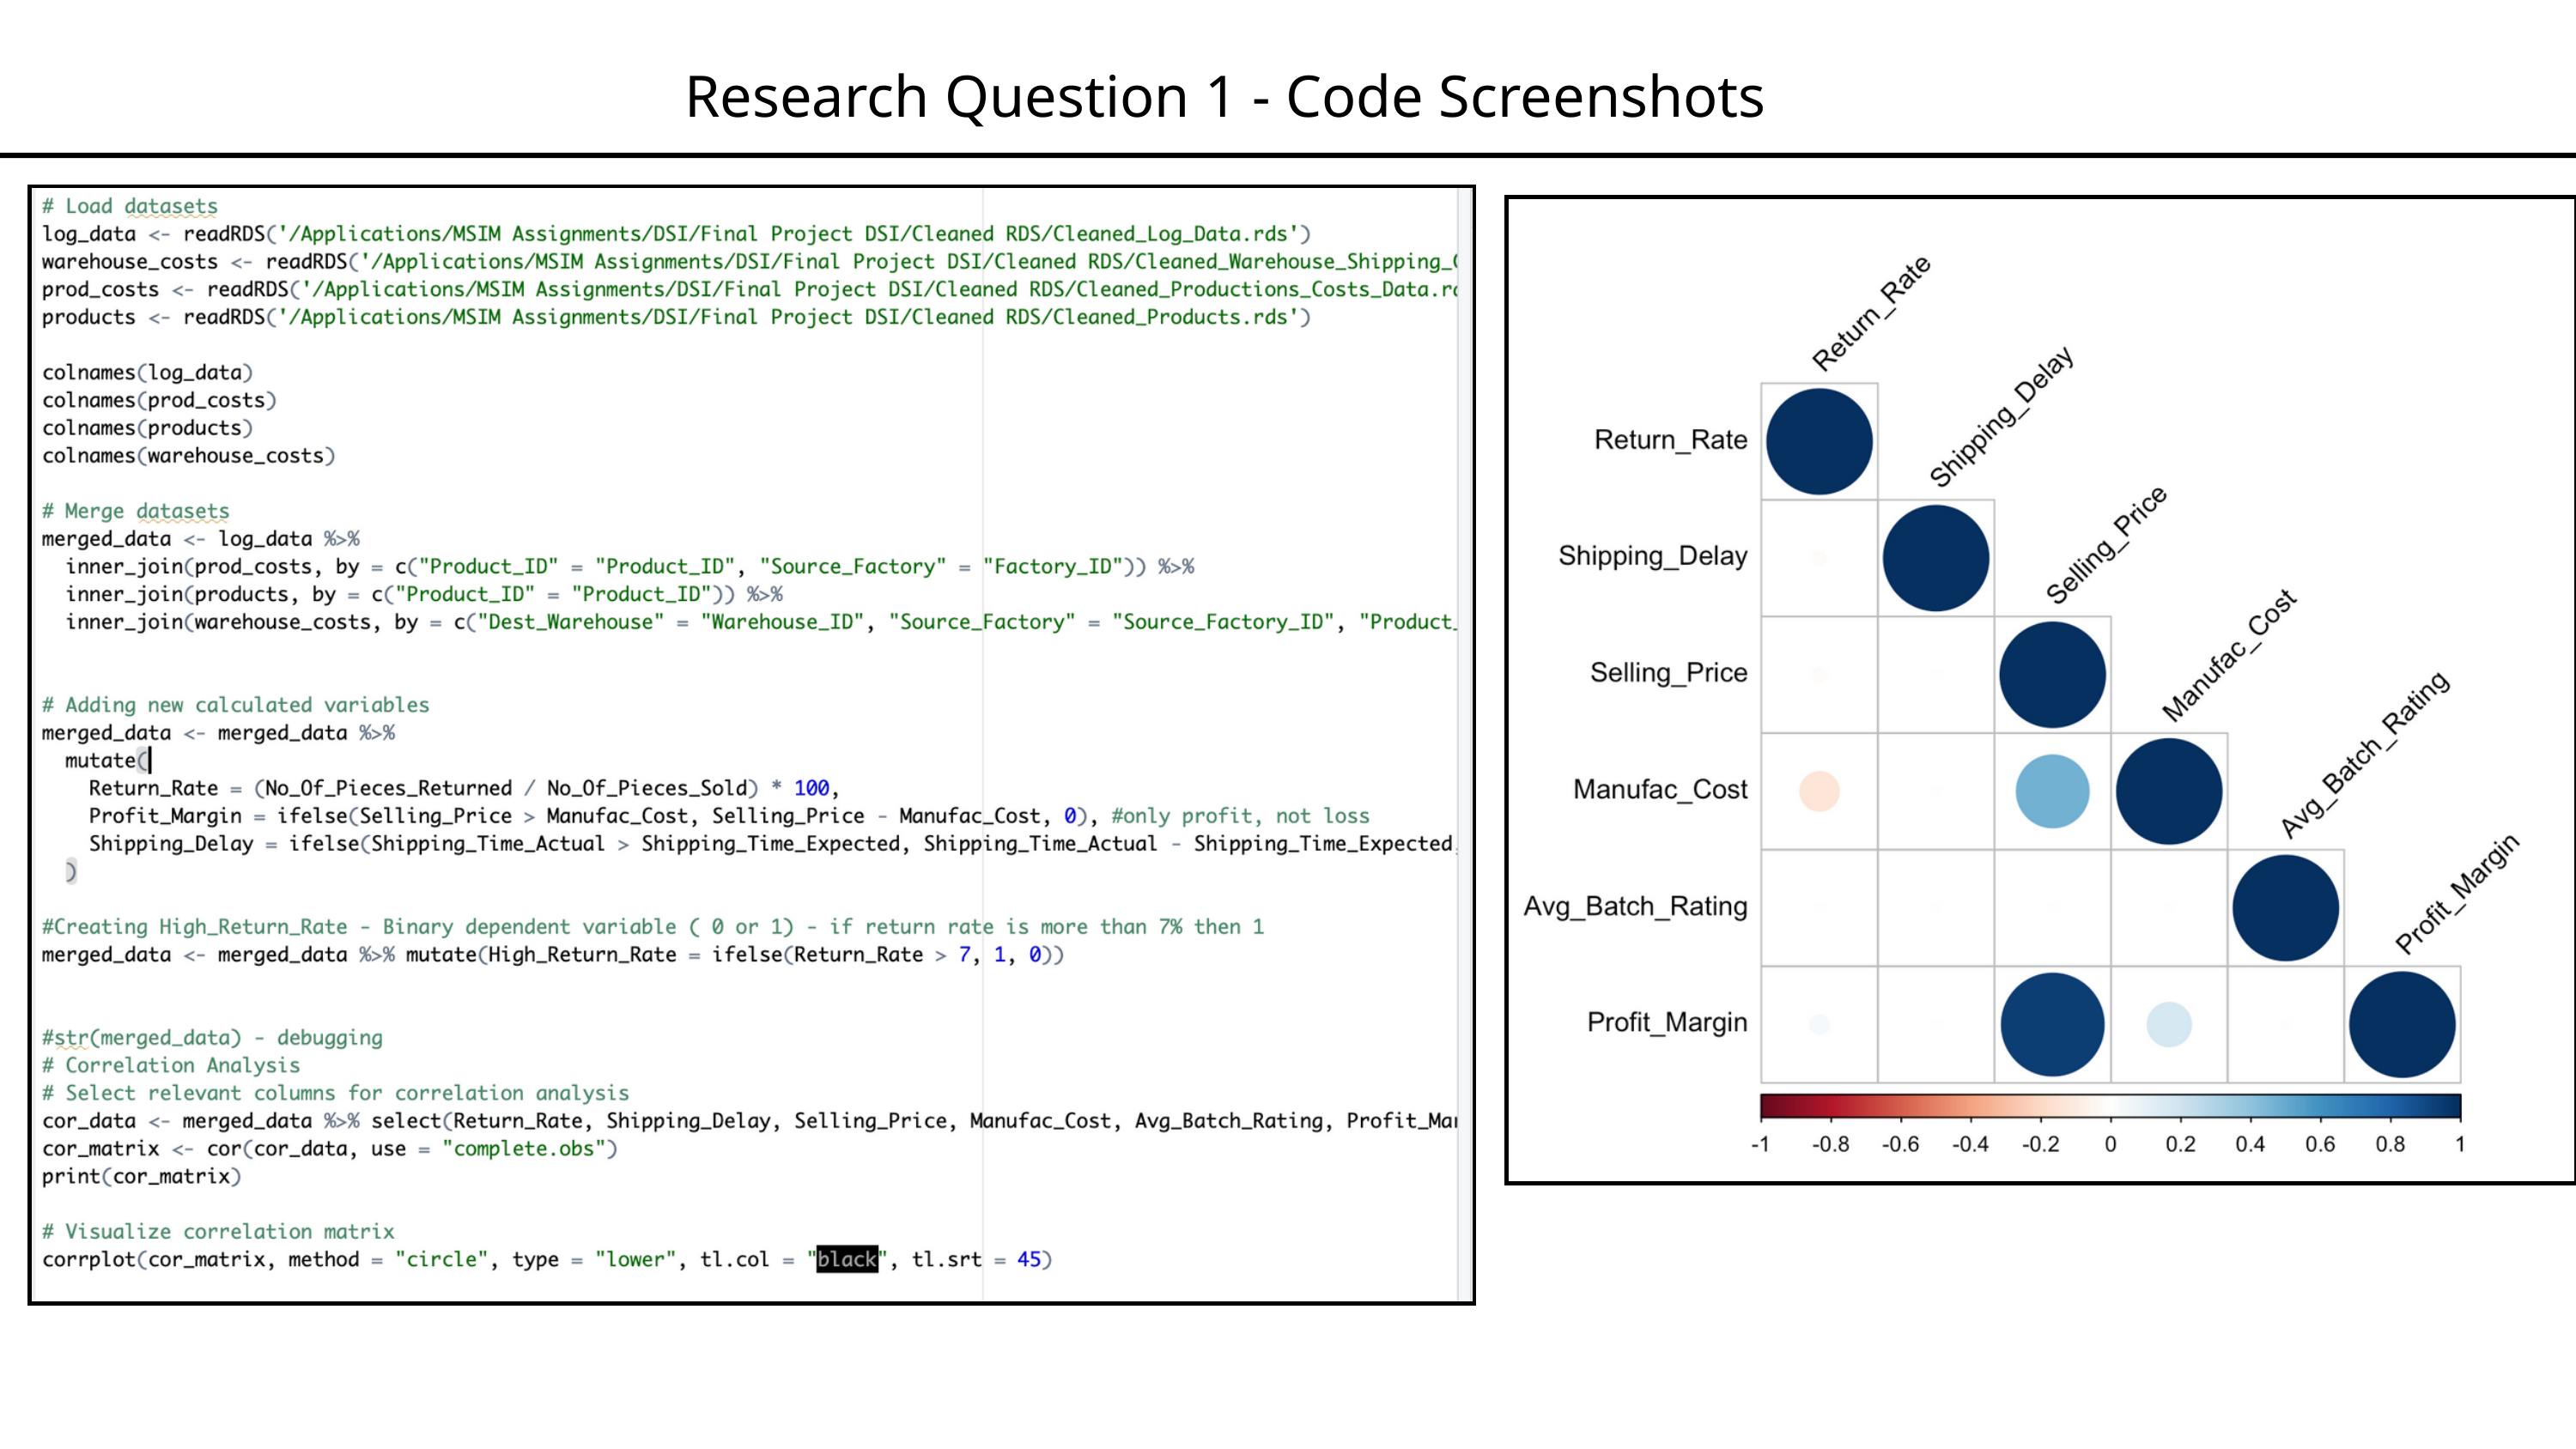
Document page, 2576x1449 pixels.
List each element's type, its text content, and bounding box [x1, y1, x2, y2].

text_box [1506, 197, 2576, 1184]
text_box Research Question 1 - Code Screenshots [651, 48, 1801, 129]
text_box [29, 185, 1475, 1304]
